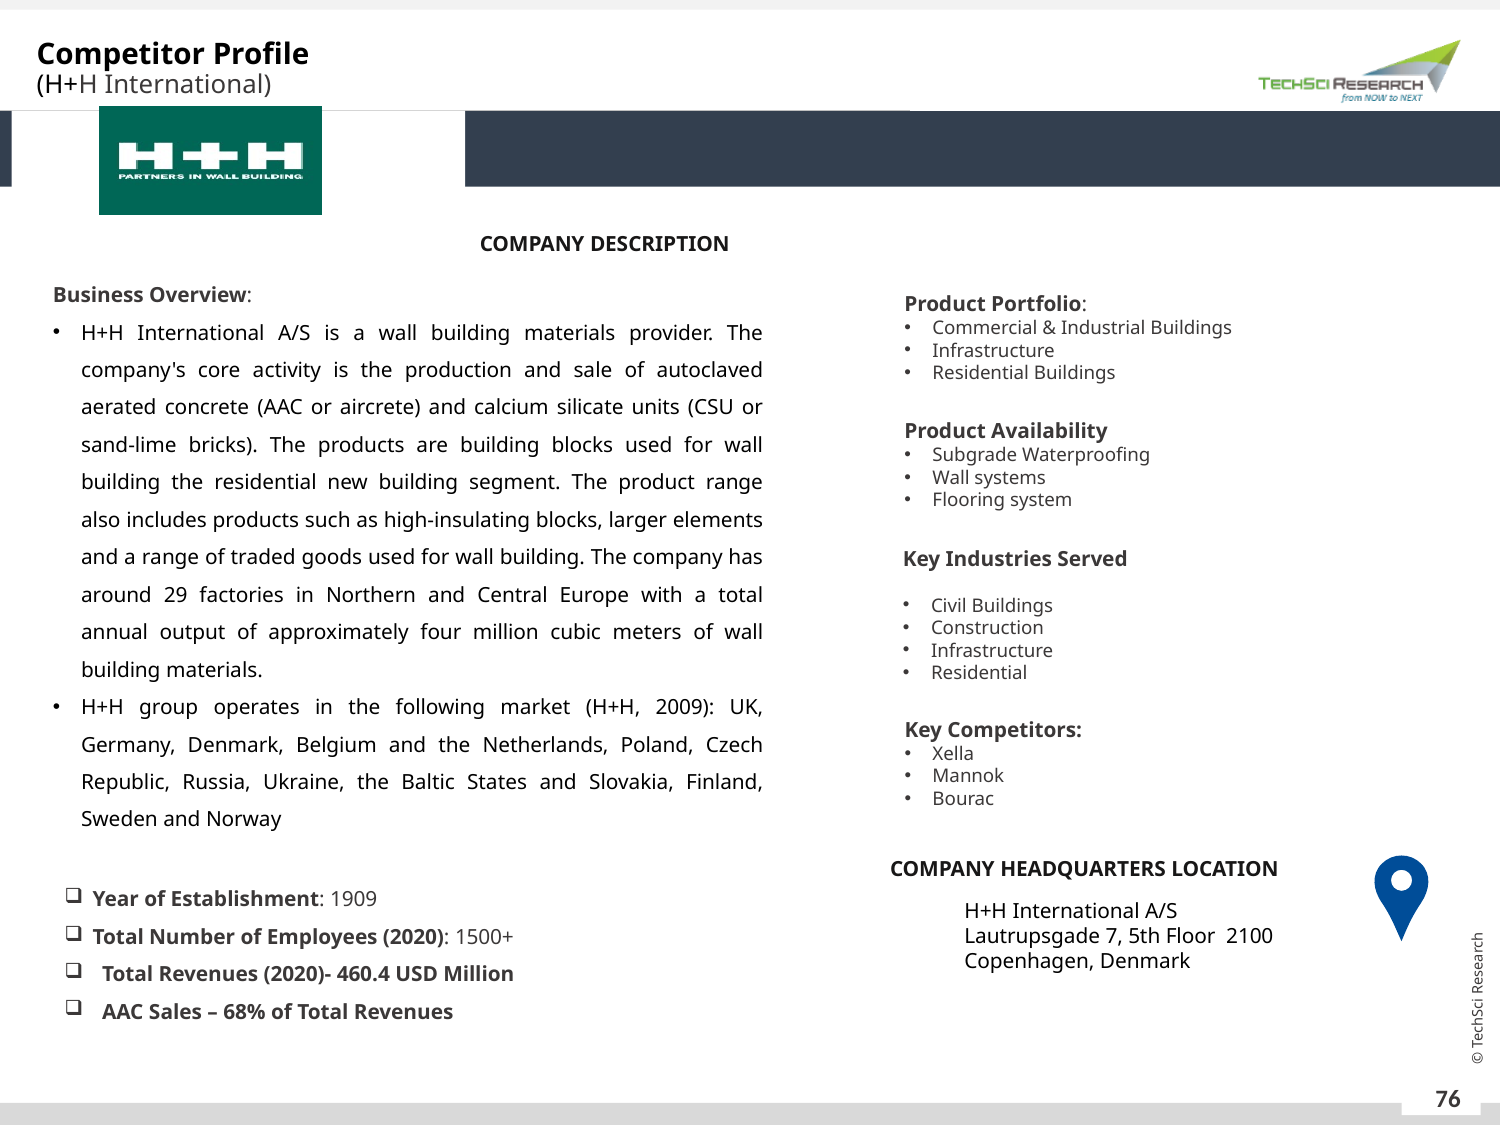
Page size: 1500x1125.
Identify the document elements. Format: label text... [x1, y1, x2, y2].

text_box [11, 110, 466, 216]
text_box [0, 110, 11, 188]
text_box Business Overview: H+H International A/S is a wall building materials provider. The company's core activity is the production and sale of autoclaved aerated concrete (AAC or aircrete) and calcium silicate units (CSU or sand-lime bricks). The products are building blocks used for wall building the residential new building segment. The product range also includes products such as high-insulating blocks, larger elements and a range of traded goods used for wall building. The company has around 29 factories in Northern and Central Europe with a total annual output of approximately four million cubic meters of wall building materials. H+H group operates in the following market (H+H, 2009): UK, Germany, Denmark, Belgium and the Netherlands, Poland, Czech Republic, Russia, Ukraine, the Baltic States and Slovakia, Finland, Sweden and Norway [37, 248, 779, 844]
picture [1312, 39, 1461, 104]
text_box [465, 204, 1041, 283]
text_box Year of Establishment: 1909 Total Number of Employees (2020): 1500+ Total Revenues (2020)- 460.4 USD Million AAC Sales – 68% of Total Revenues [49, 865, 720, 1035]
text_box [1373, 854, 1430, 944]
text_box Product Portfolio: Commercial & Industrial Buildings Infrastructure Residential Buildings Product Availability Subgrade Waterproofing Wall systems Flooring system [889, 270, 1500, 519]
text_box COMPANY HEADQUARTERS LOCATION [890, 855, 1375, 878]
text_box [466, 110, 1500, 188]
text_box Key Industries Served Civil Buildings Construction Infrastructure Residential [887, 525, 1472, 692]
text_box Key Competitors: Xella Mannok Bourac [889, 708, 1500, 839]
list Competitor Profile (H+H International) [21, 31, 1312, 107]
text_box H+H International A/S Lautrupsgade 7, 5th Floor 2100 Copenhagen, Denmark [949, 890, 1304, 967]
picture [99, 105, 322, 215]
